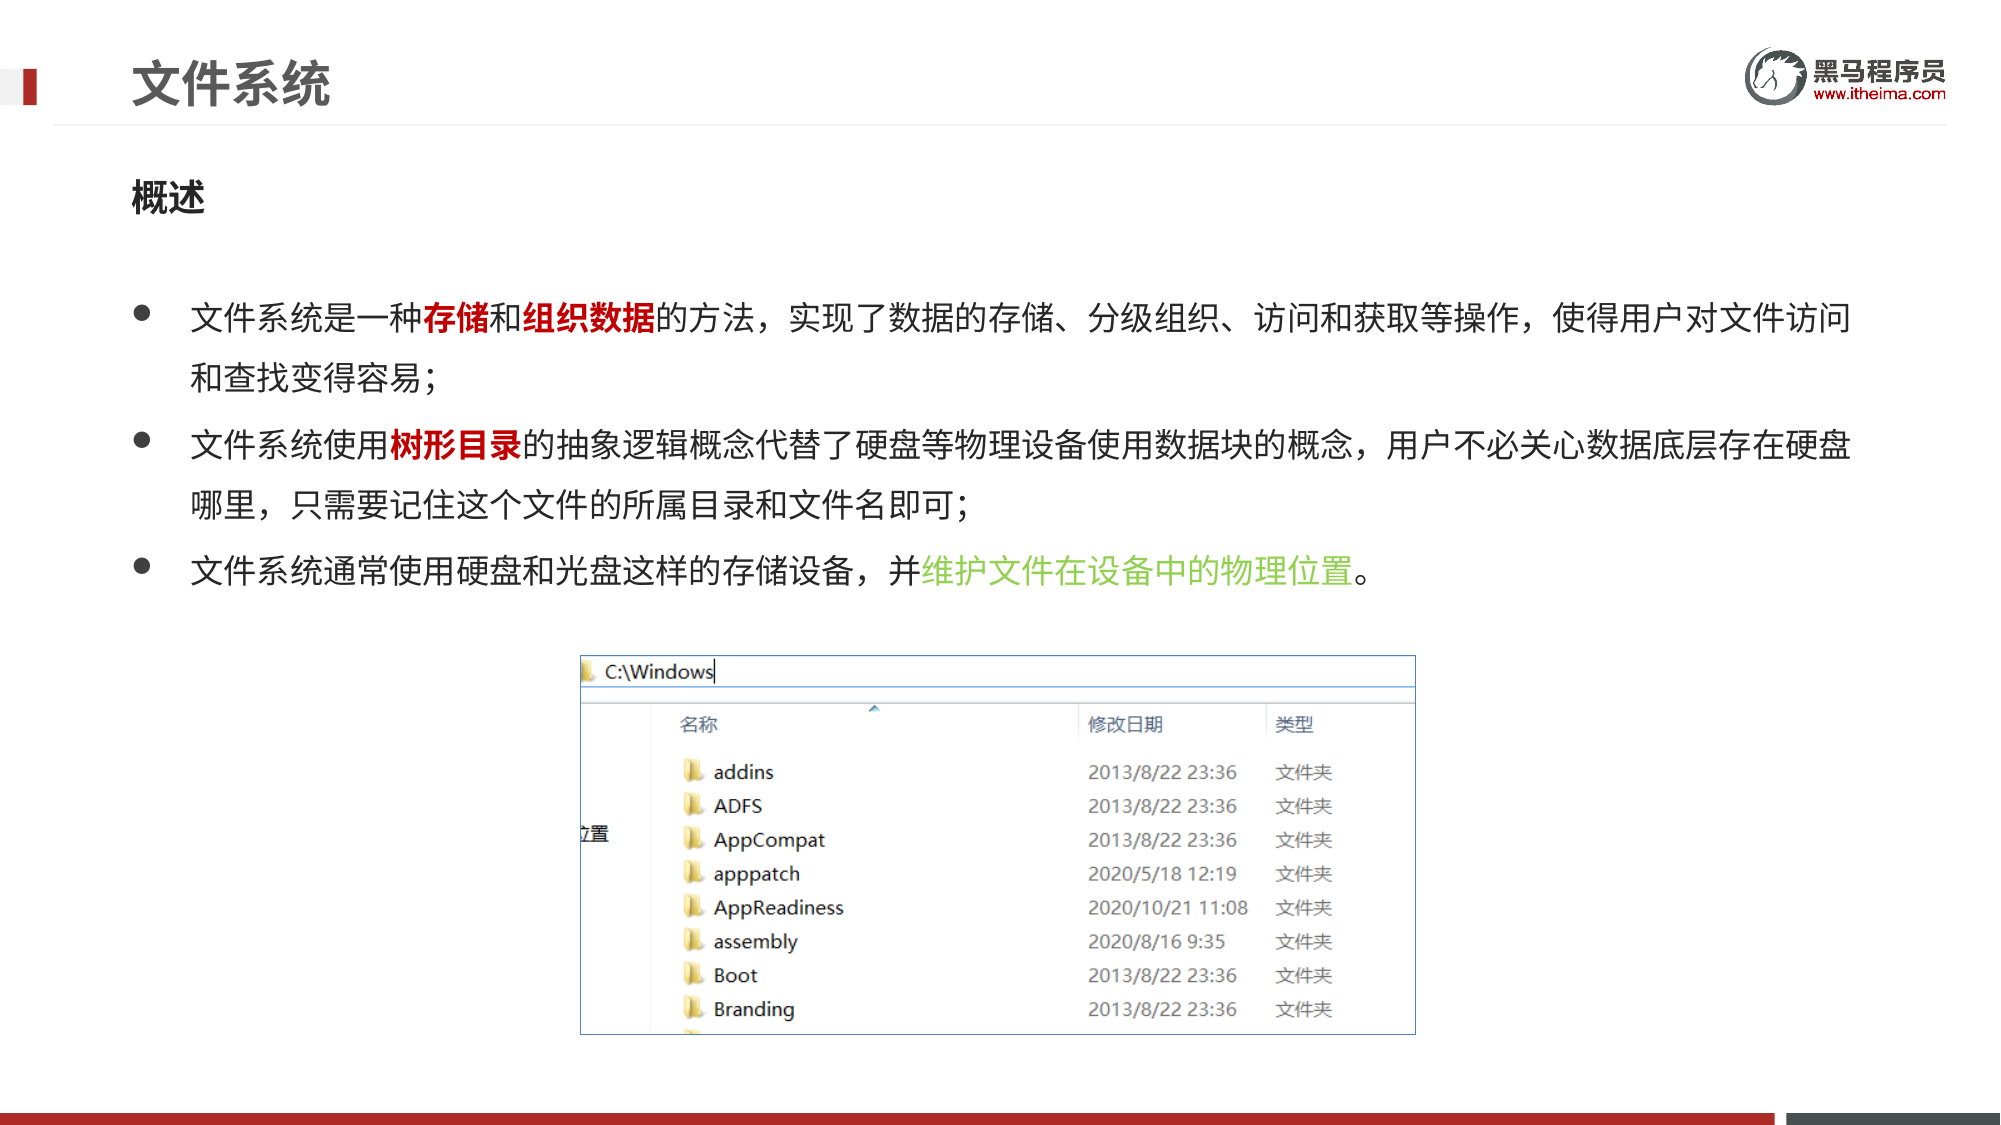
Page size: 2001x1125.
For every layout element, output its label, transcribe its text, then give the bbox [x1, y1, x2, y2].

picture [1744, 46, 1946, 106]
title 文件系统 [116, 40, 1556, 125]
picture [580, 655, 1417, 1035]
list 概述 [116, 154, 1880, 239]
list 文件系统是一种存储和组织数据的方法，实现了数据的存储、分级组织、访问和获取等操作，使得用户对文件访问和查找变得容易； 文件系统使用树形目录的抽象逻辑概念代替了硬盘等物理设备使用数据块的概念，用户不必关心数据底层存在硬盘哪里，只需要记住这个文件的所属目录和文件名即可； 文件系统通常使用硬盘和光盘这样的存储设备，并维护文件在设备中的物理位置。 [116, 270, 1880, 963]
